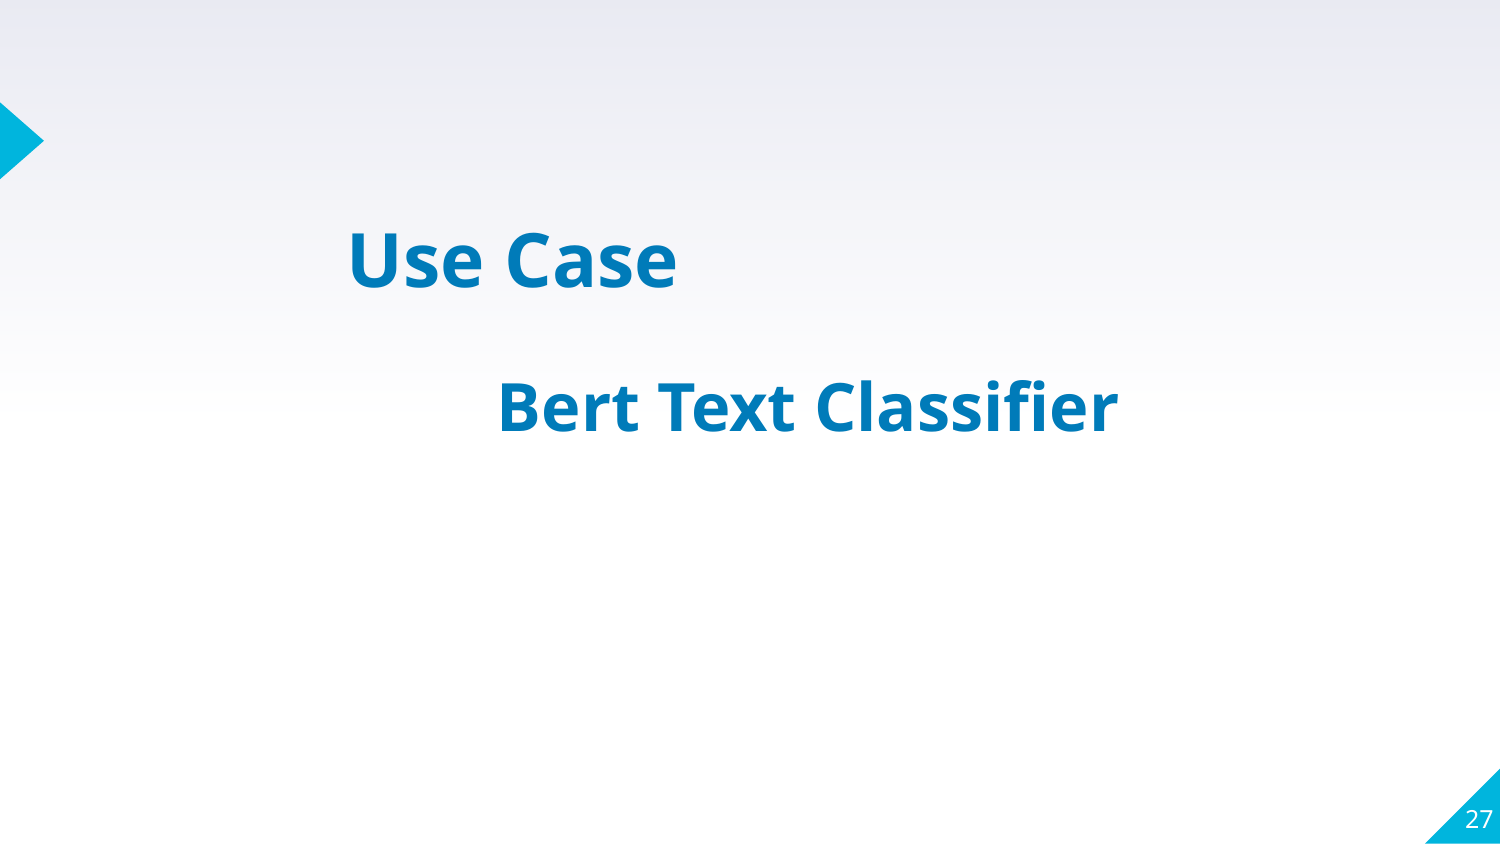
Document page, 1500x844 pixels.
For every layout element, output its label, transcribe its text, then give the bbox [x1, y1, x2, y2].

title Use Case Bert Text Classifier [346, 229, 1500, 408]
slide_number 27 [1418, 760, 1494, 838]
